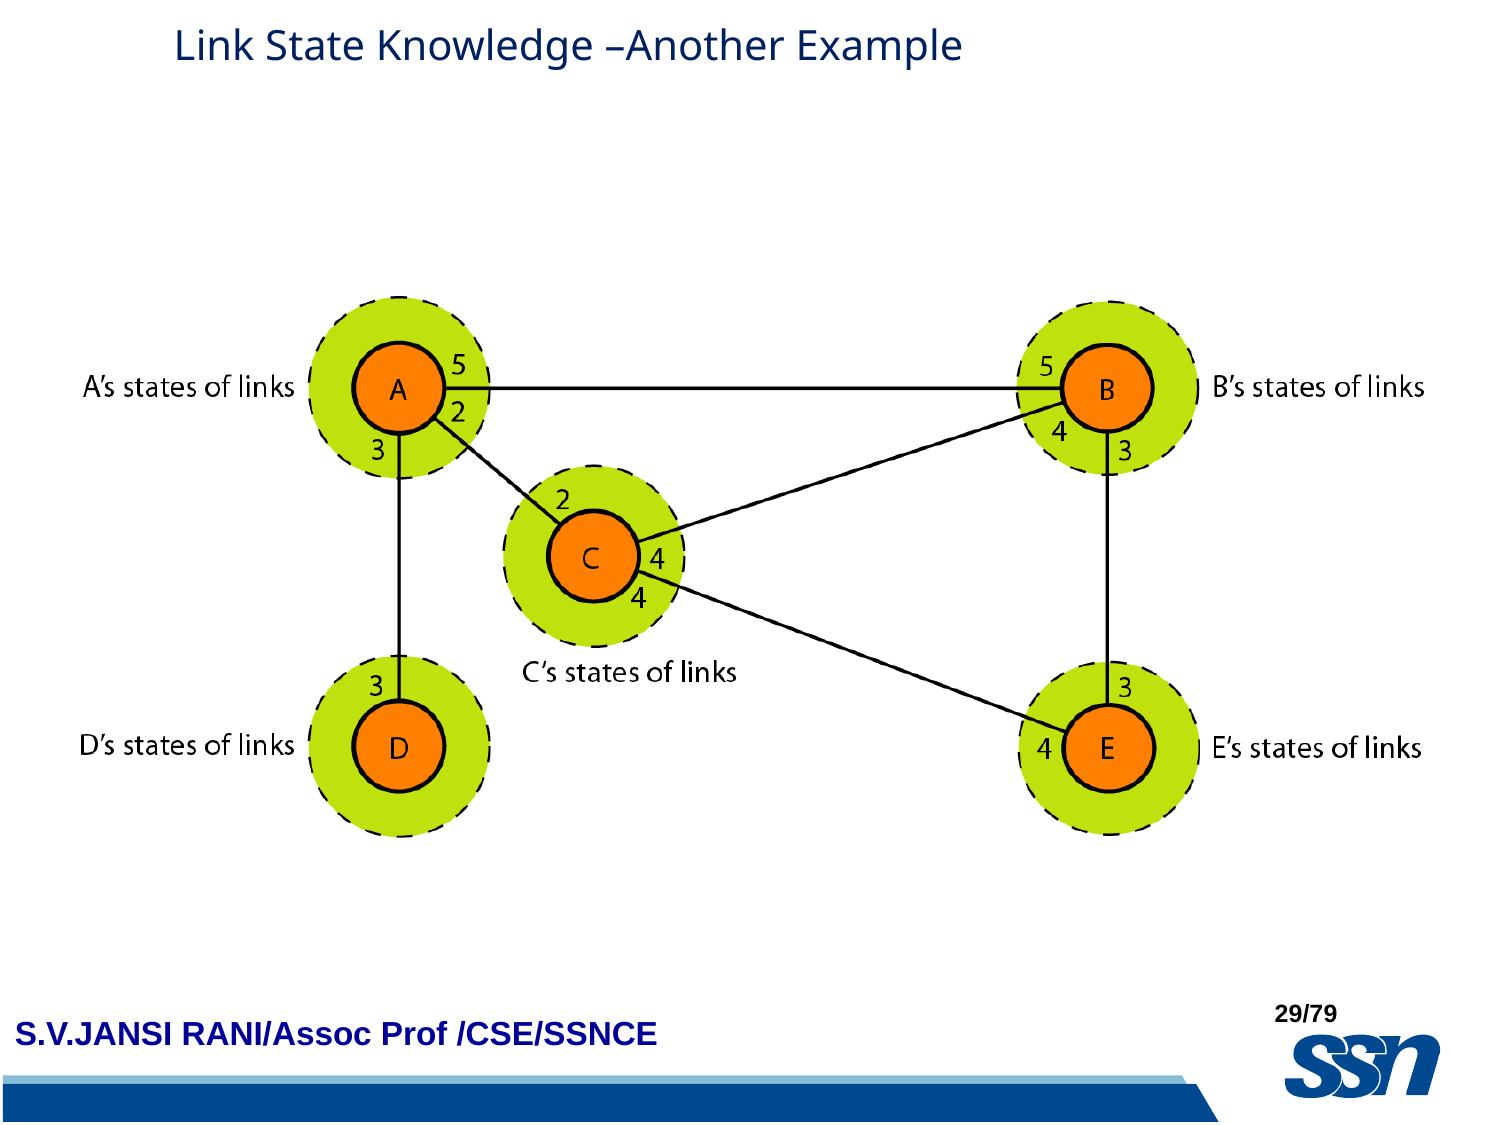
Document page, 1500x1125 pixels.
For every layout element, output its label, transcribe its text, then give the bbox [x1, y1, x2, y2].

picture [78, 295, 1426, 838]
text_box Link State Knowledge –Another Example [137, 11, 1475, 77]
